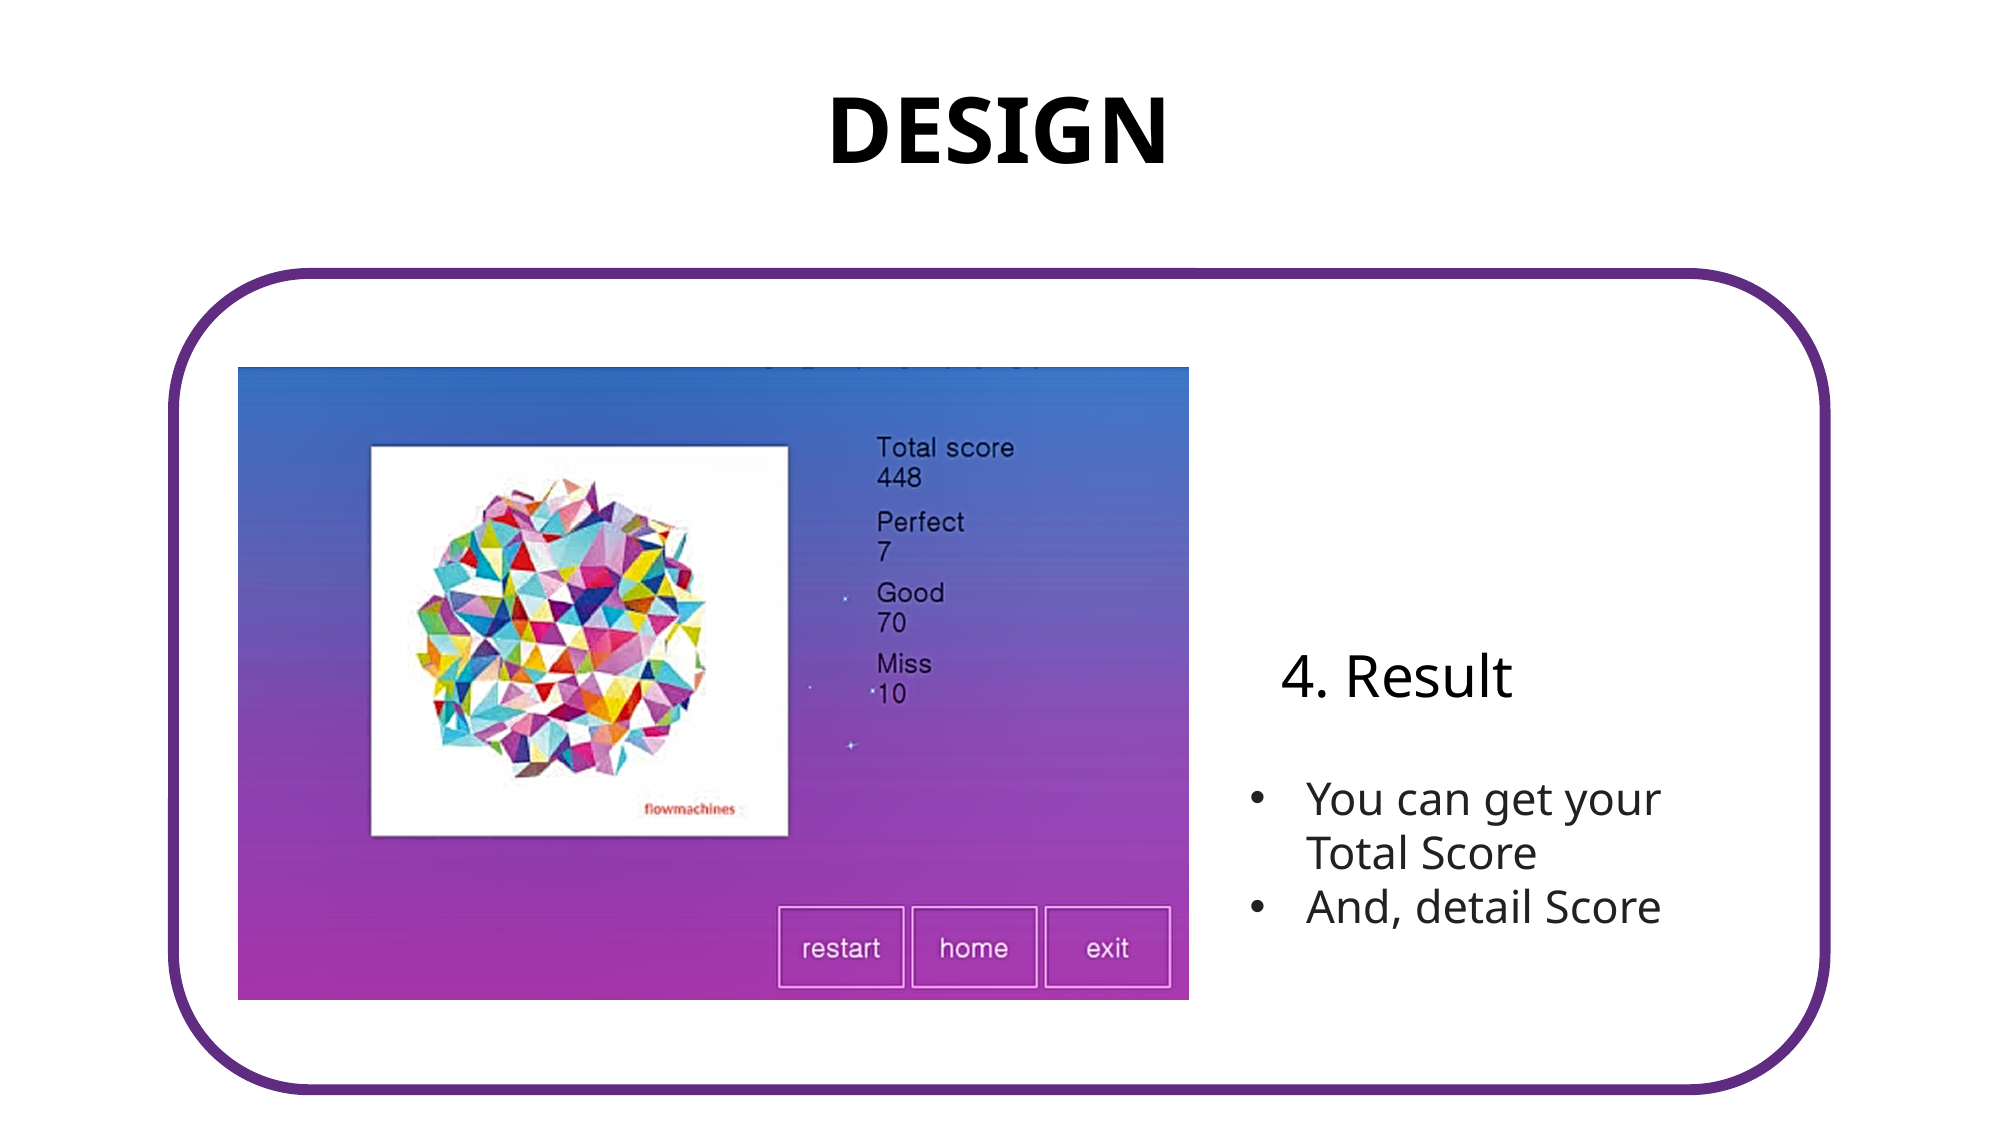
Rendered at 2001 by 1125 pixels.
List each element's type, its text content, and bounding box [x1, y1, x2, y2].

picture [238, 367, 1189, 1000]
text_box 4. Result [1266, 632, 1748, 717]
text_box You can get your Total Score And, detail Score [1234, 717, 1736, 986]
text_box [172, 272, 1827, 1091]
text_box DESIGN [810, 64, 1188, 190]
